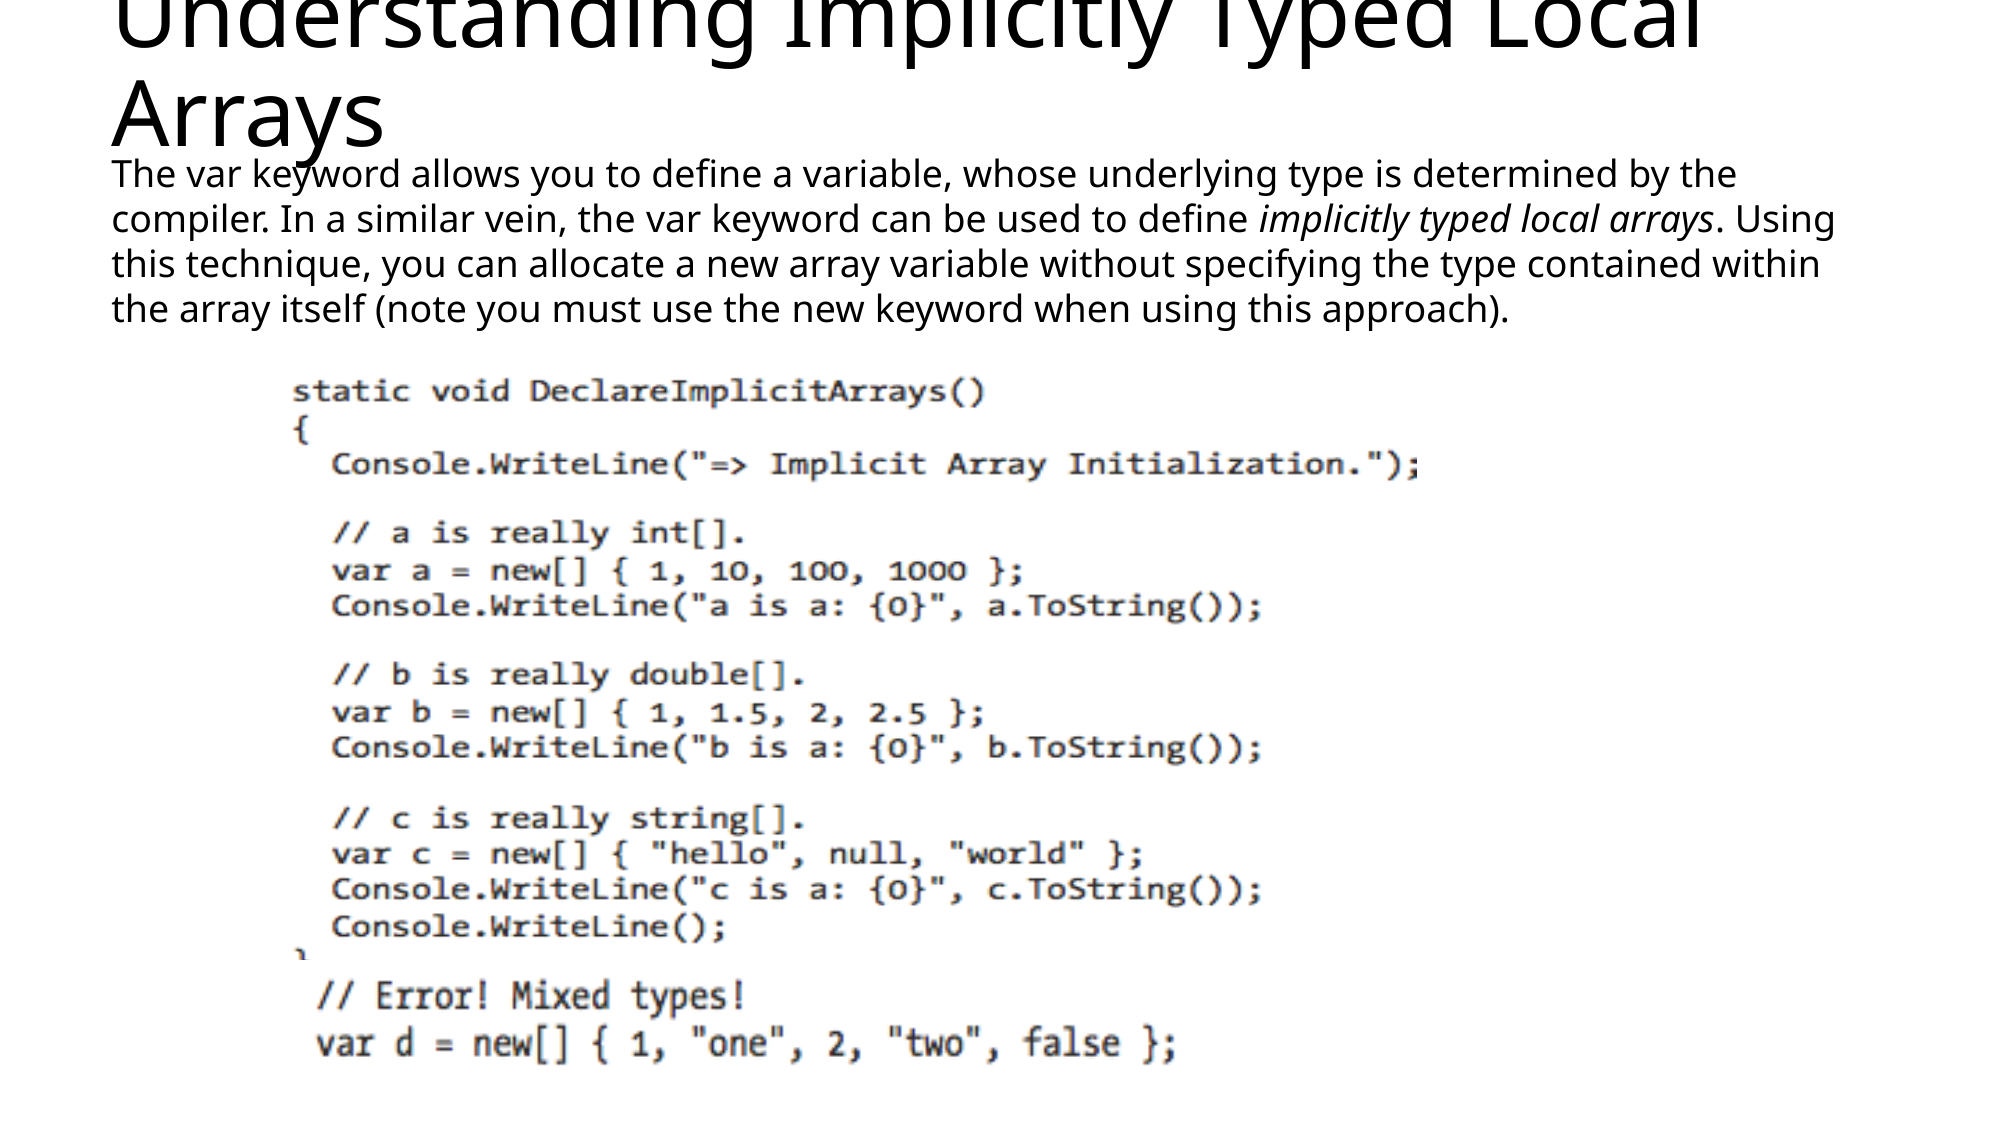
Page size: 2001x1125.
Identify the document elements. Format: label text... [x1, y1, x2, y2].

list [235, 359, 1417, 983]
text_box The var keyword allows you to define a variable, whose underlying type is determined by the compiler. In a similar vein, the var keyword can be used to define implicitly typed local arrays. Using this technique, you can allocate a new array variable without specifying the type contained within the array itself (note you must use the new keyword when using this approach). [96, 142, 1863, 338]
picture [280, 960, 1213, 1093]
title Understanding Implicitly Typed Local Arrays [96, 13, 1822, 142]
